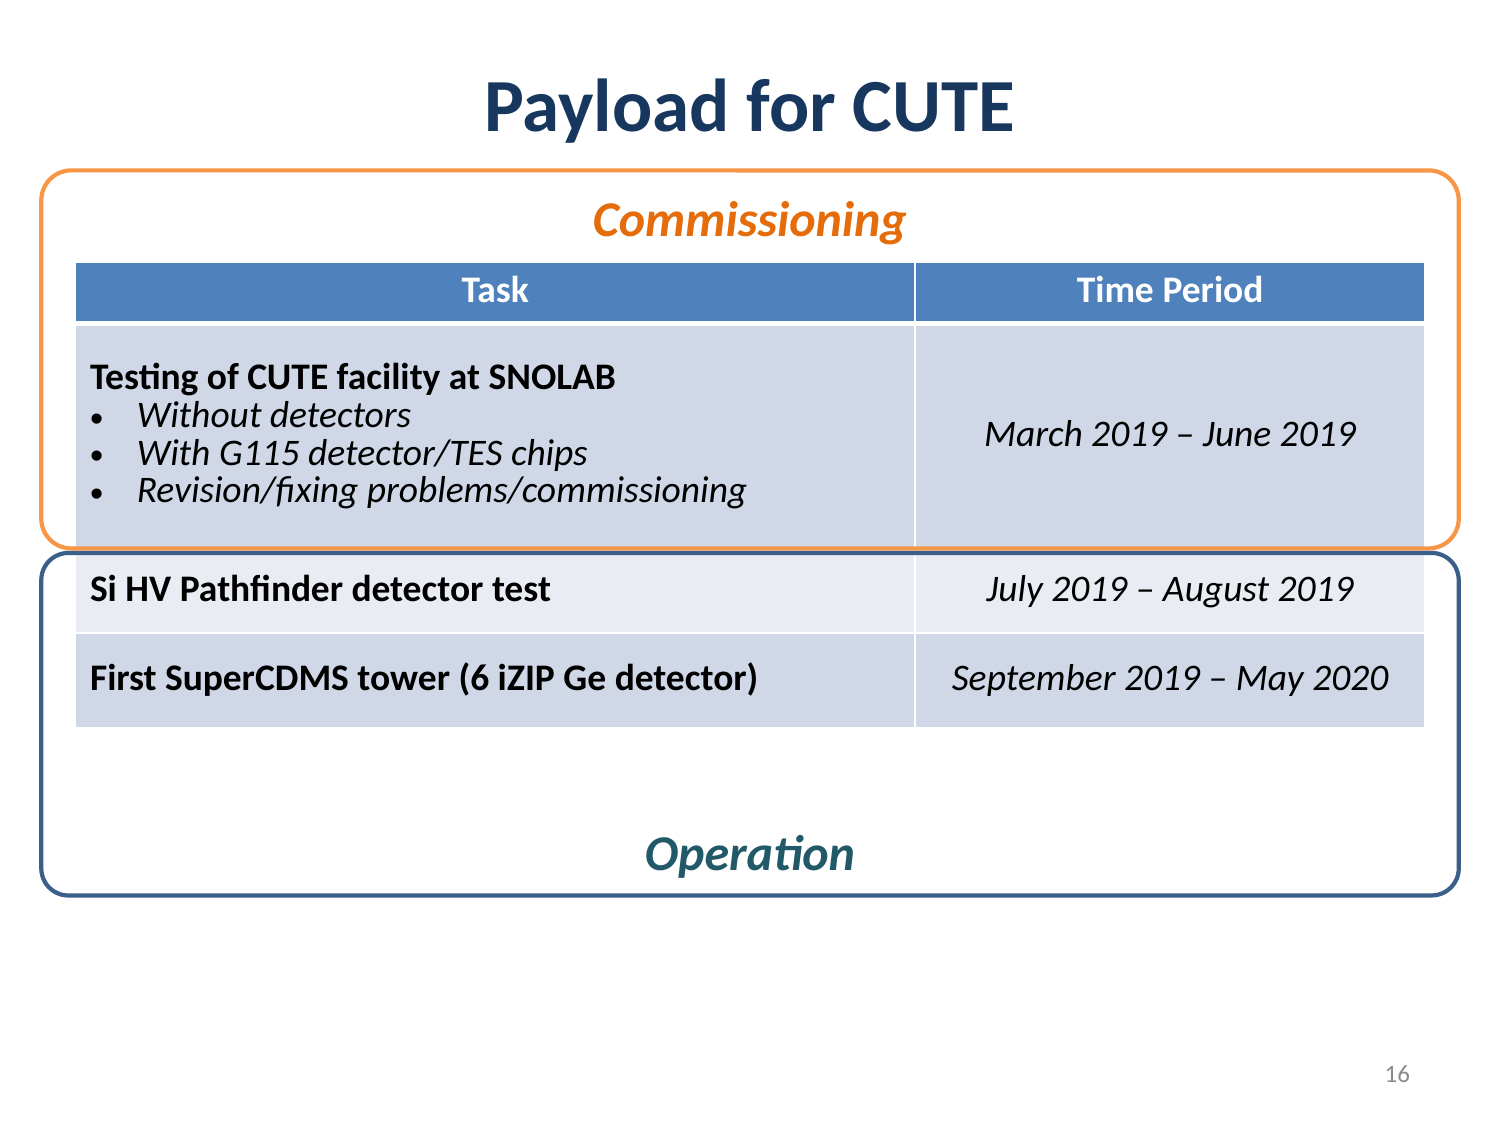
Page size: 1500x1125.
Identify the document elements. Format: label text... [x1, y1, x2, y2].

title Payload for CUTE [75, 7, 1425, 168]
text_box Commissioning [39, 168, 1461, 550]
slide_number 16 [1074, 1042, 1425, 1103]
text_box Operation [39, 550, 1461, 898]
